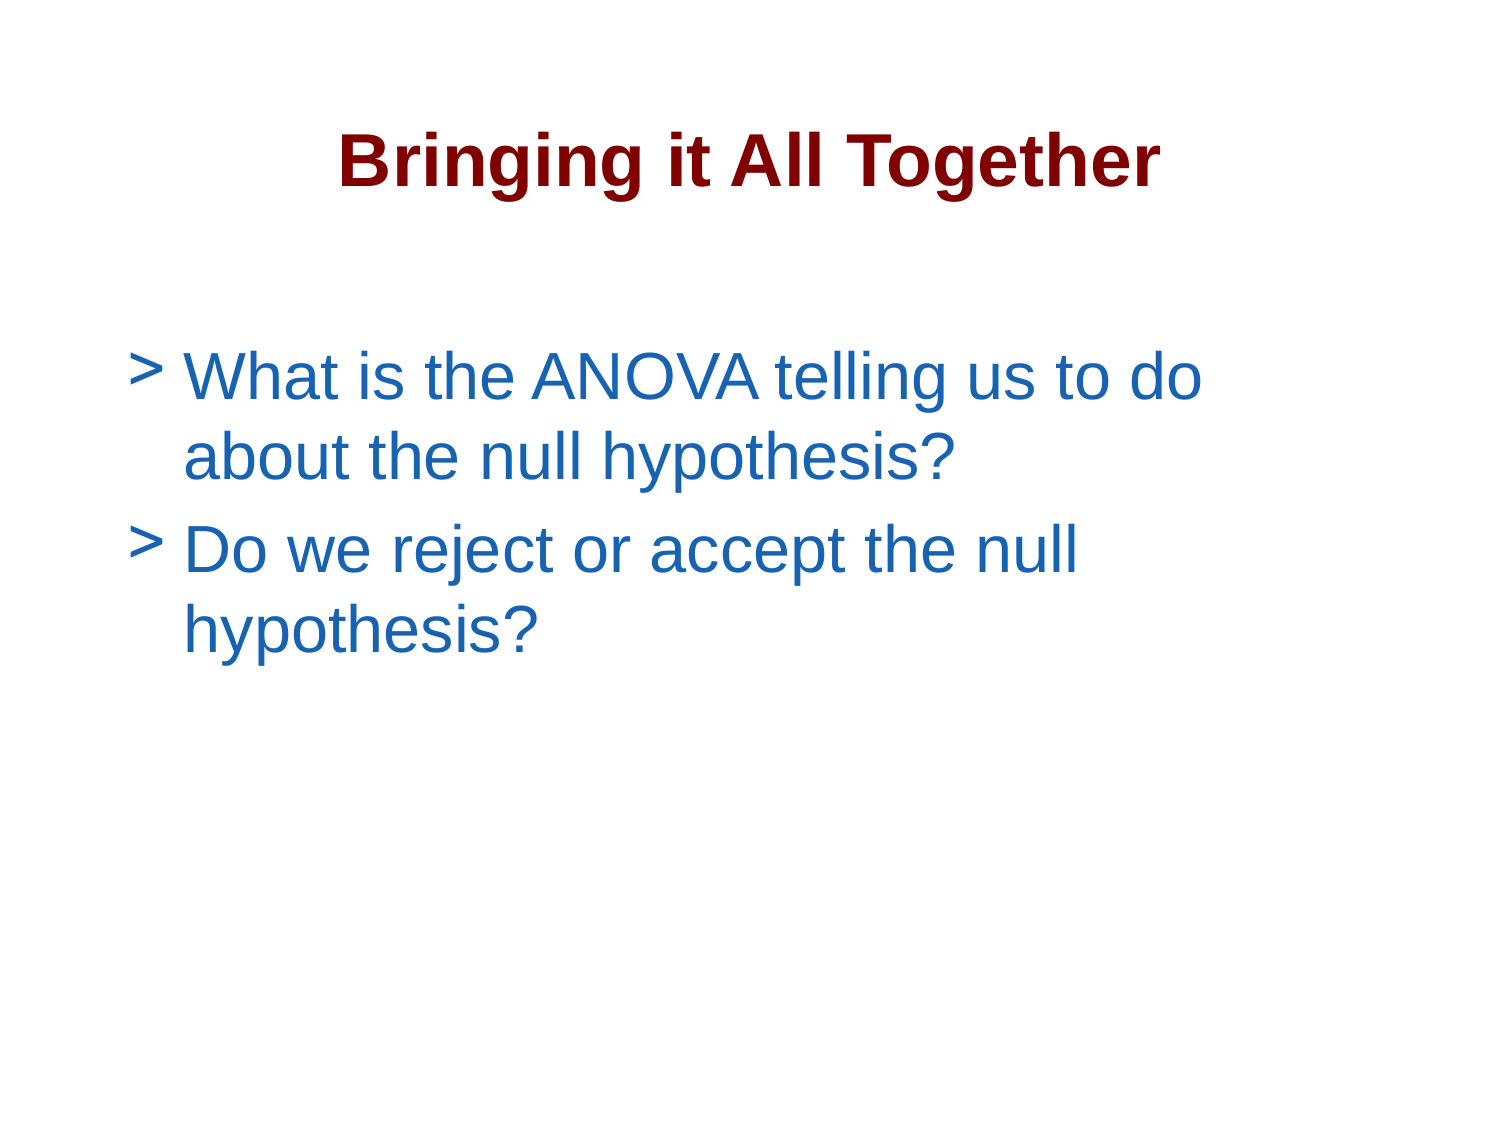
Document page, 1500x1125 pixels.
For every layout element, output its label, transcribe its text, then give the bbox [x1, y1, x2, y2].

title Bringing it All Together [112, 112, 1388, 201]
list What is the ANOVA telling us to do about the null hypothesis? Do we reject or accept the null hypothesis? [112, 324, 1388, 1001]
